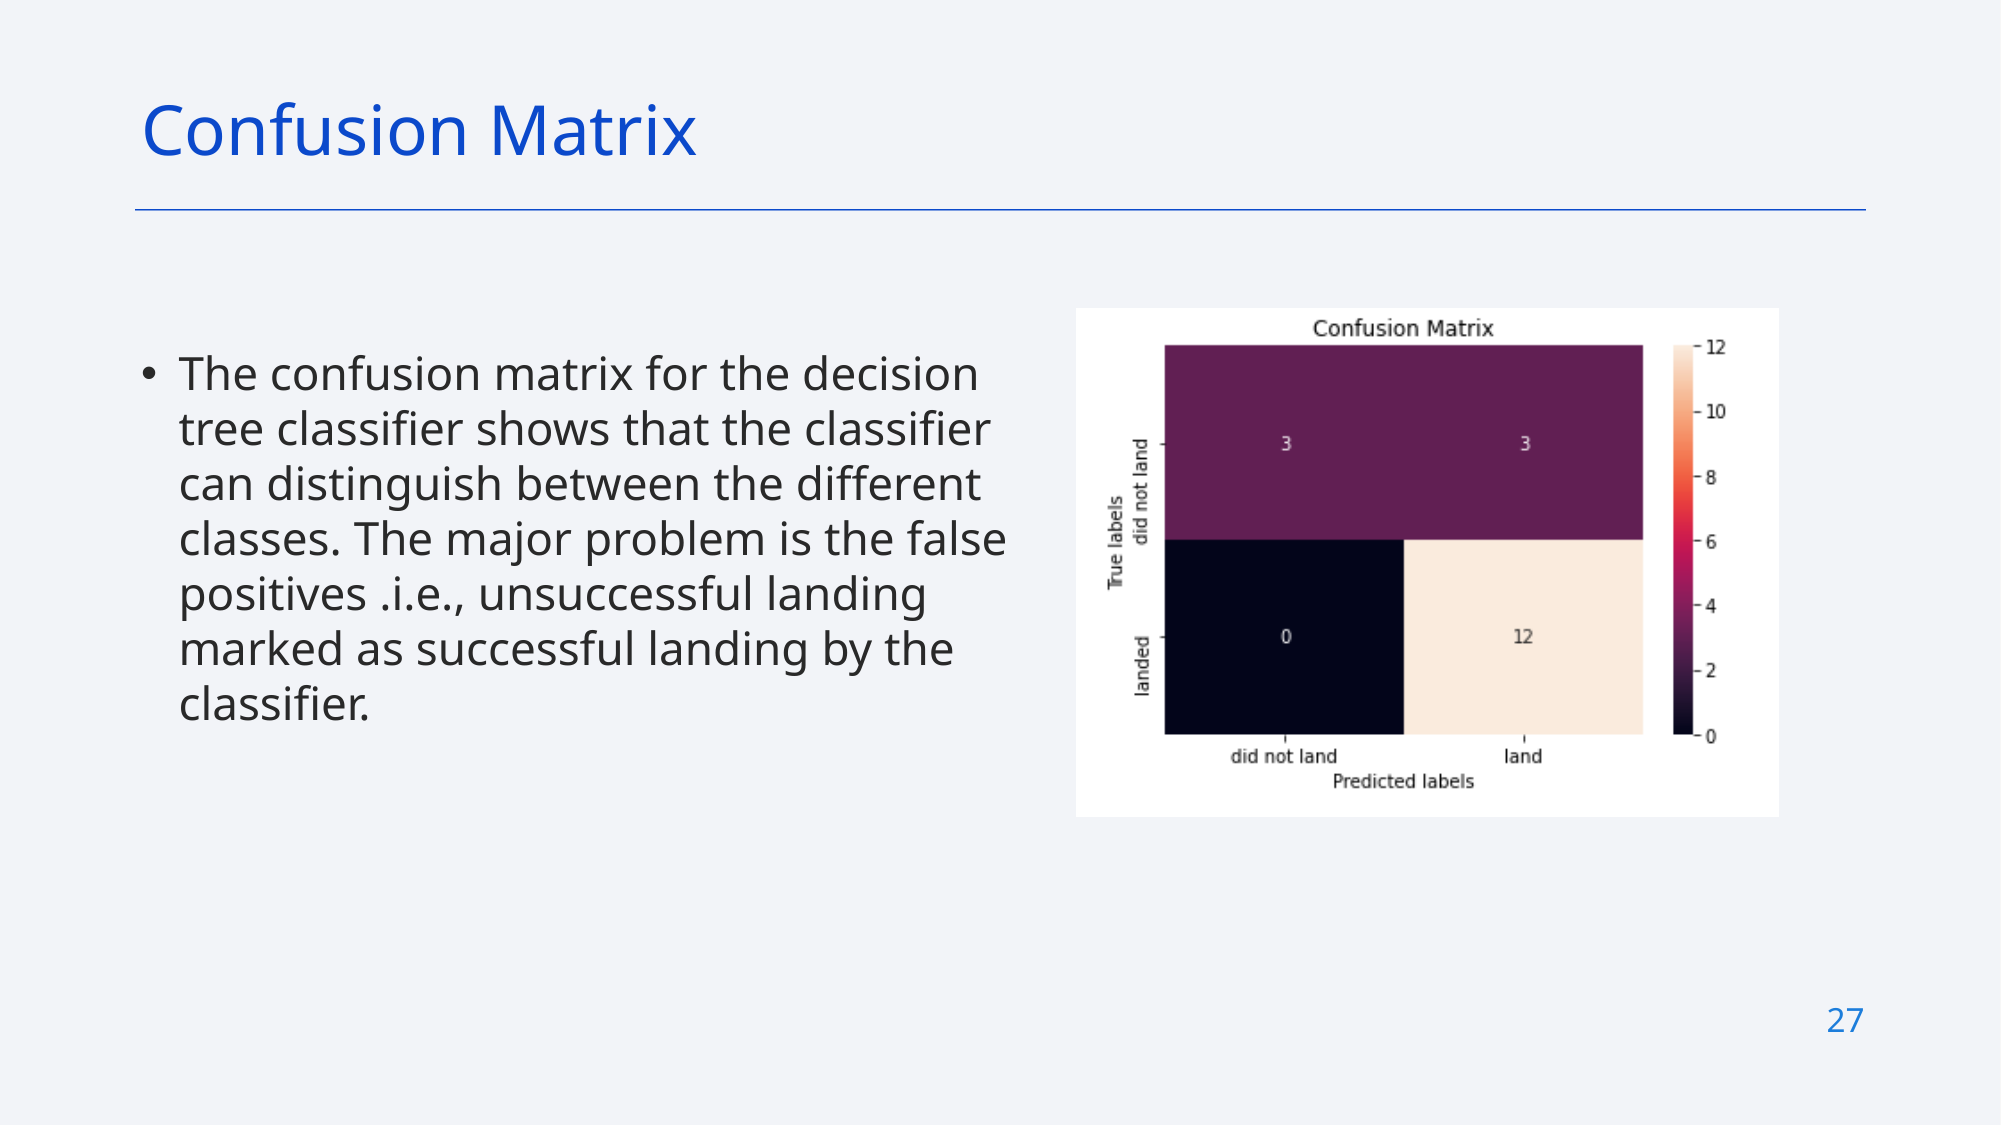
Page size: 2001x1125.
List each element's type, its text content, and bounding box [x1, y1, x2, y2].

list The confusion matrix for the decision tree classifier shows that the classifier can distinguish between the different classes. The major problem is the false positives .i.e., unsuccessful landing marked as successful landing by the classifier. [126, 337, 1077, 963]
picture [0, 0, 2001, 1125]
text_box Confusion Matrix [126, 88, 1852, 179]
slide_number 27 [1429, 988, 1880, 1055]
